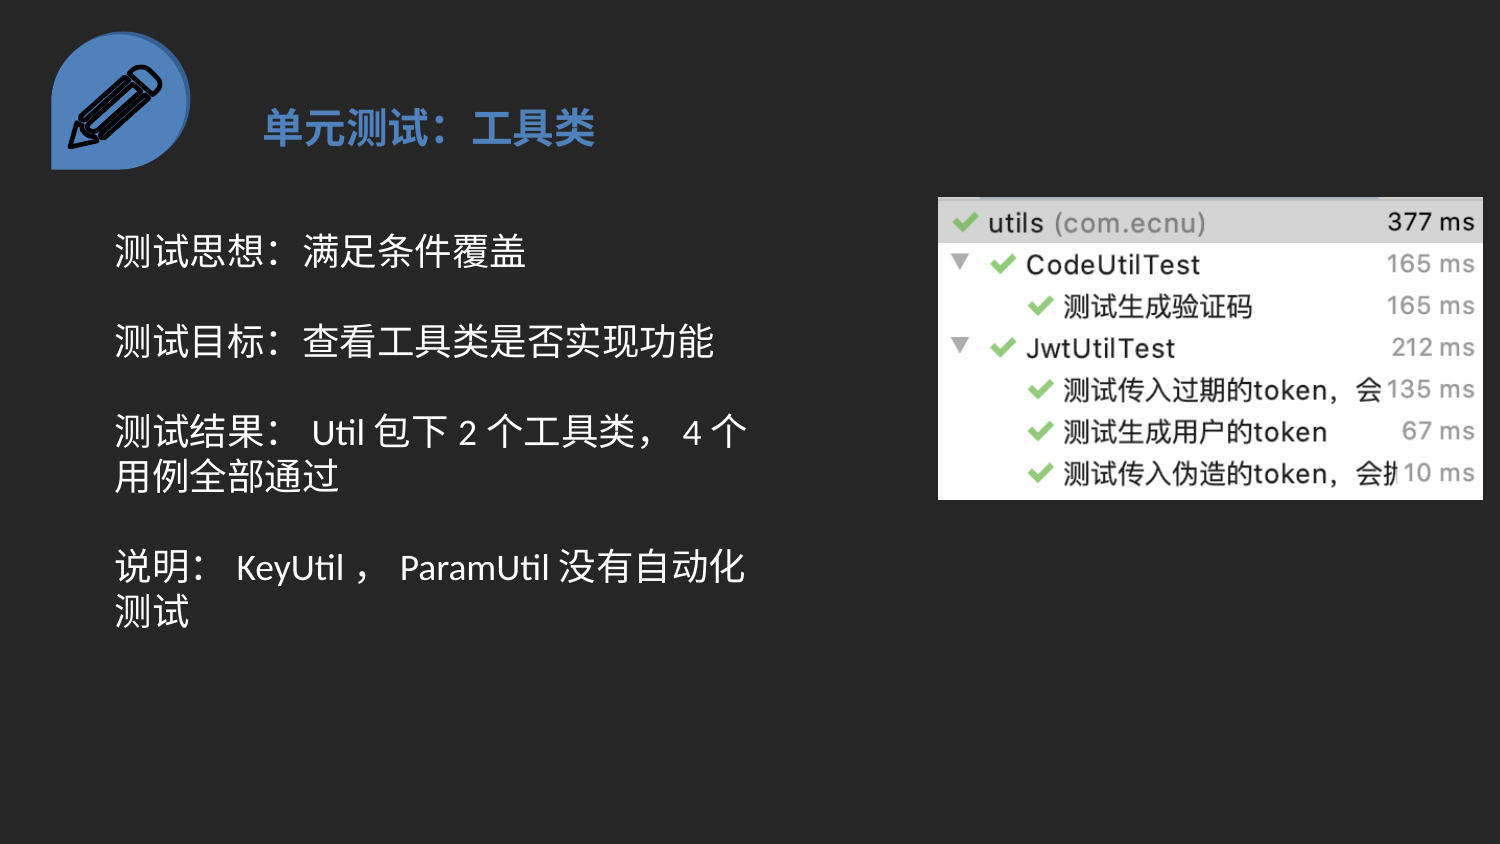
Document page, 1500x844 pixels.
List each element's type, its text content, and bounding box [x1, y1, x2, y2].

text_box 测试思想：满足条件覆盖 测试目标：查看工具类是否实现功能 测试结果：Util包下2个工具类，4个用例全部通过 说明：KeyUtil，ParamUtil没有自动化测试 [100, 220, 798, 641]
text_box 单元测试：工具类 [194, 102, 597, 153]
picture [938, 197, 1483, 500]
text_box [51, 31, 191, 170]
